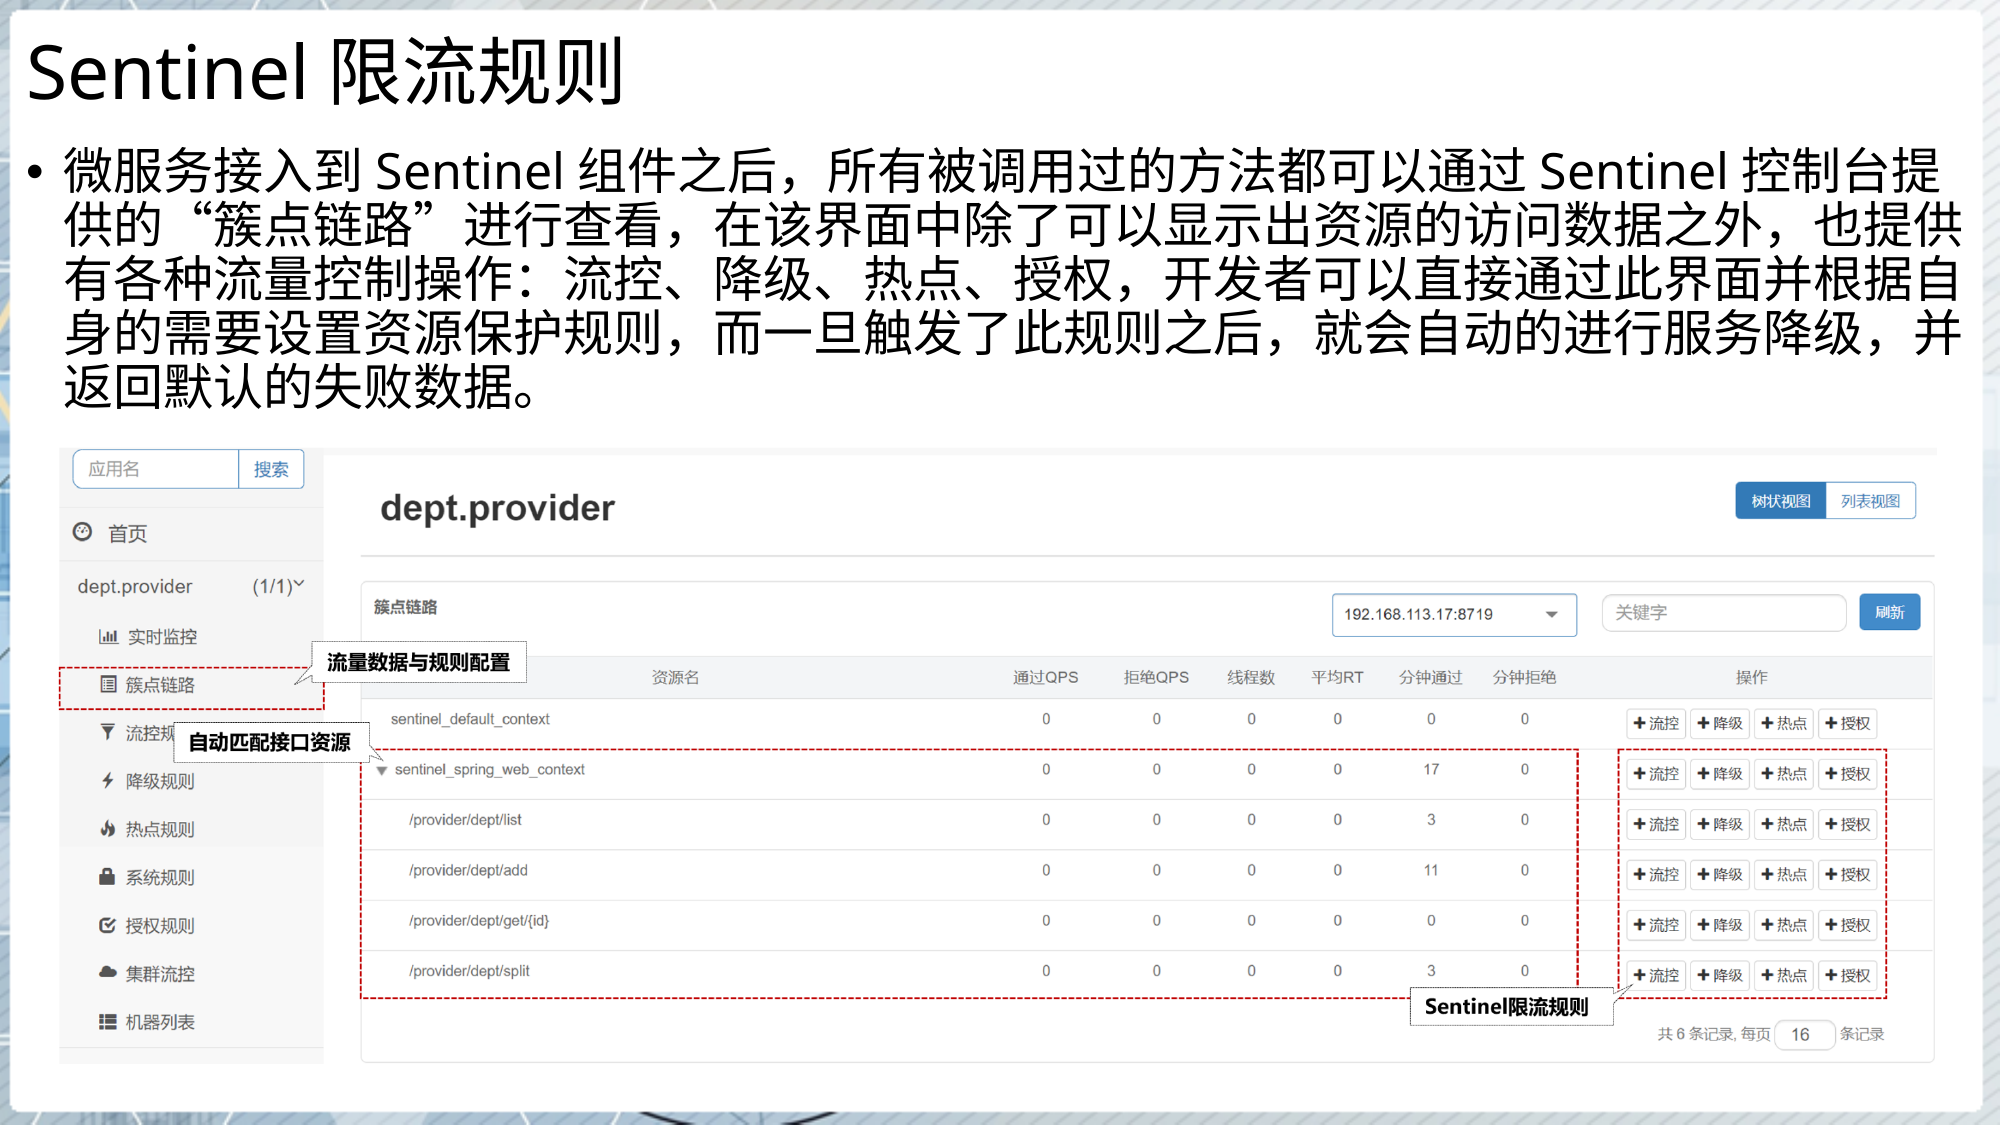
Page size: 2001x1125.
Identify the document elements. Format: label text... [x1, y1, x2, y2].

list 微服务接入到Sentinel组件之后，所有被调用过的方法都可以通过Sentinel控制台提供的“簇点链路”进行查看，在该界面中除了可以显示出资源的访问数据之外，也提供有各种流量控制操作：流控、降级、热点、授权，开发者可以直接通过此界面并根据自身的需要设置资源保护规则，而一旦触发了此规则之后，就会自动的进行服务降级，并返回默认的失败数据。 [11, 139, 1983, 1113]
title Sentinel限流规则 [11, 11, 1983, 139]
picture [0, 0, 2000, 1125]
